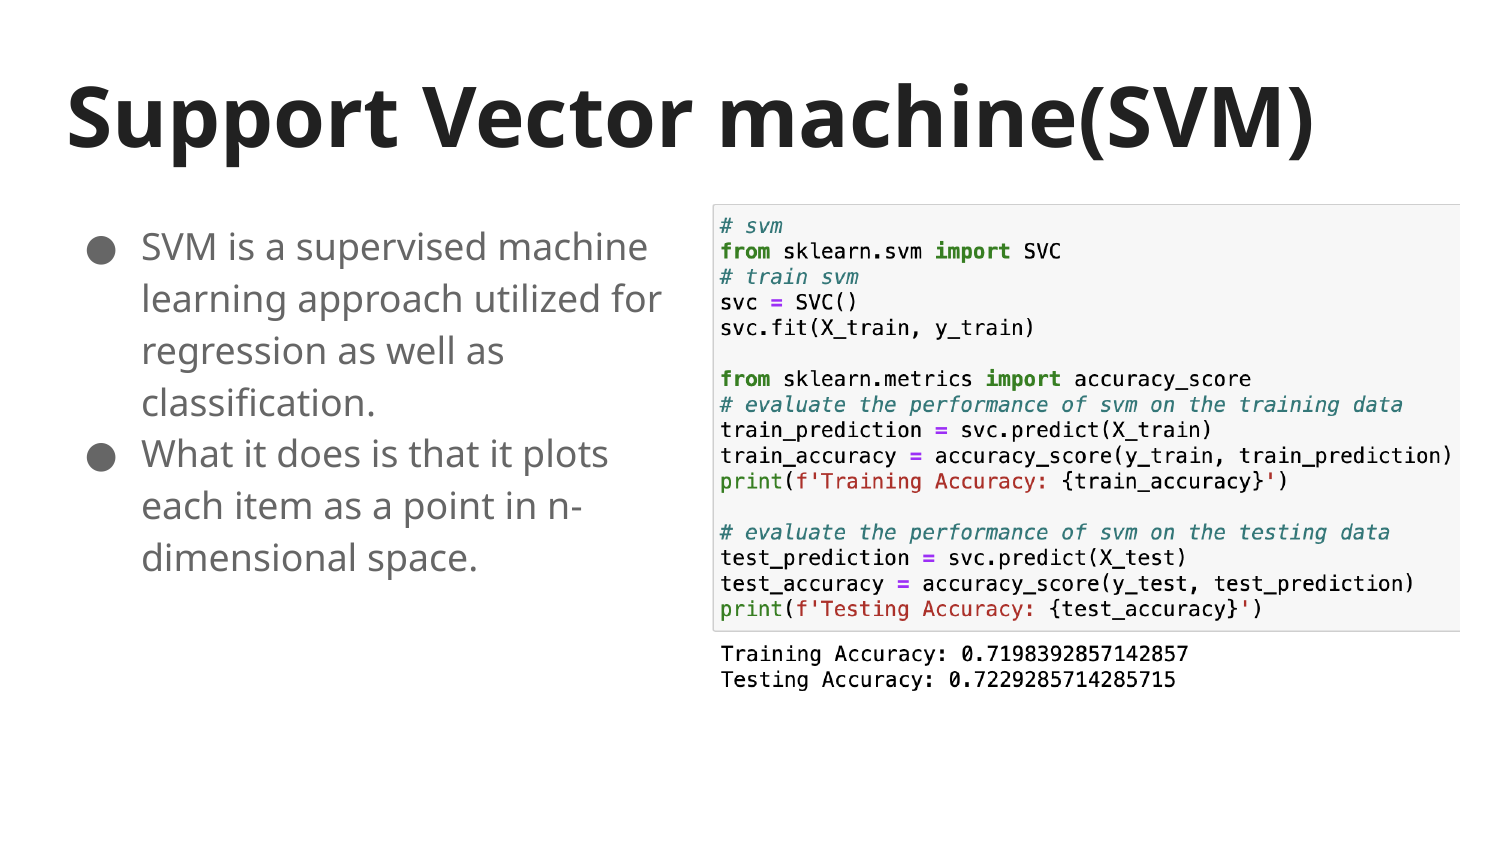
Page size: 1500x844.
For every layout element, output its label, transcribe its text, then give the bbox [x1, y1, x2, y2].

title Support Vector machine(SVM) [51, 48, 1449, 180]
picture [709, 201, 1461, 701]
list SVM is a supervised machine learning approach utilized for regression as well as classification. What it does is that it plots each item as a point in n-dimensional space. [51, 201, 700, 750]
